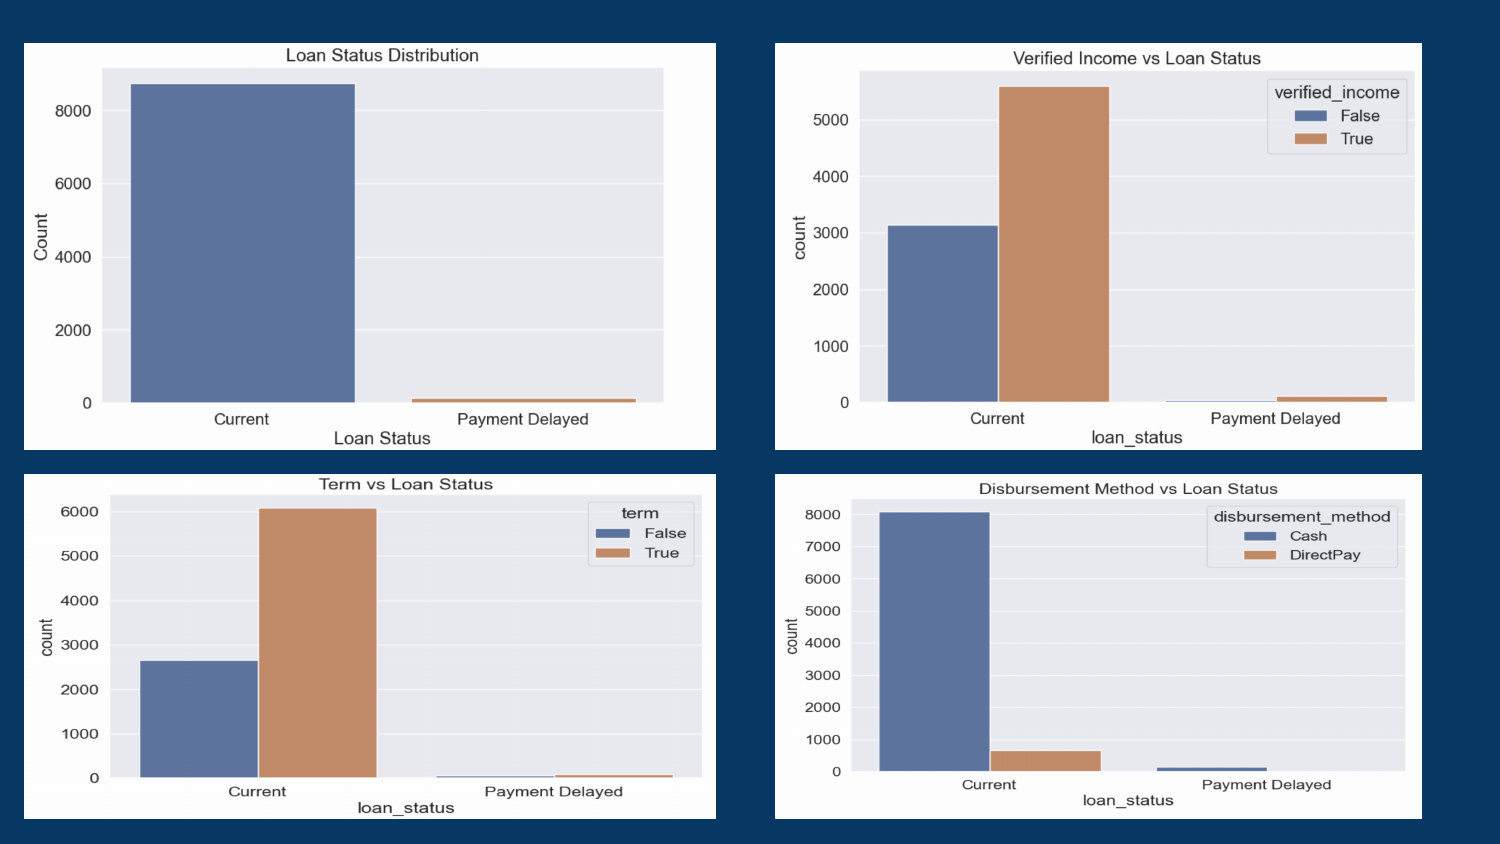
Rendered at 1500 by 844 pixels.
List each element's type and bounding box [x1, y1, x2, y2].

picture [24, 474, 717, 819]
picture [774, 474, 1422, 819]
picture [774, 43, 1422, 450]
picture [24, 43, 717, 450]
